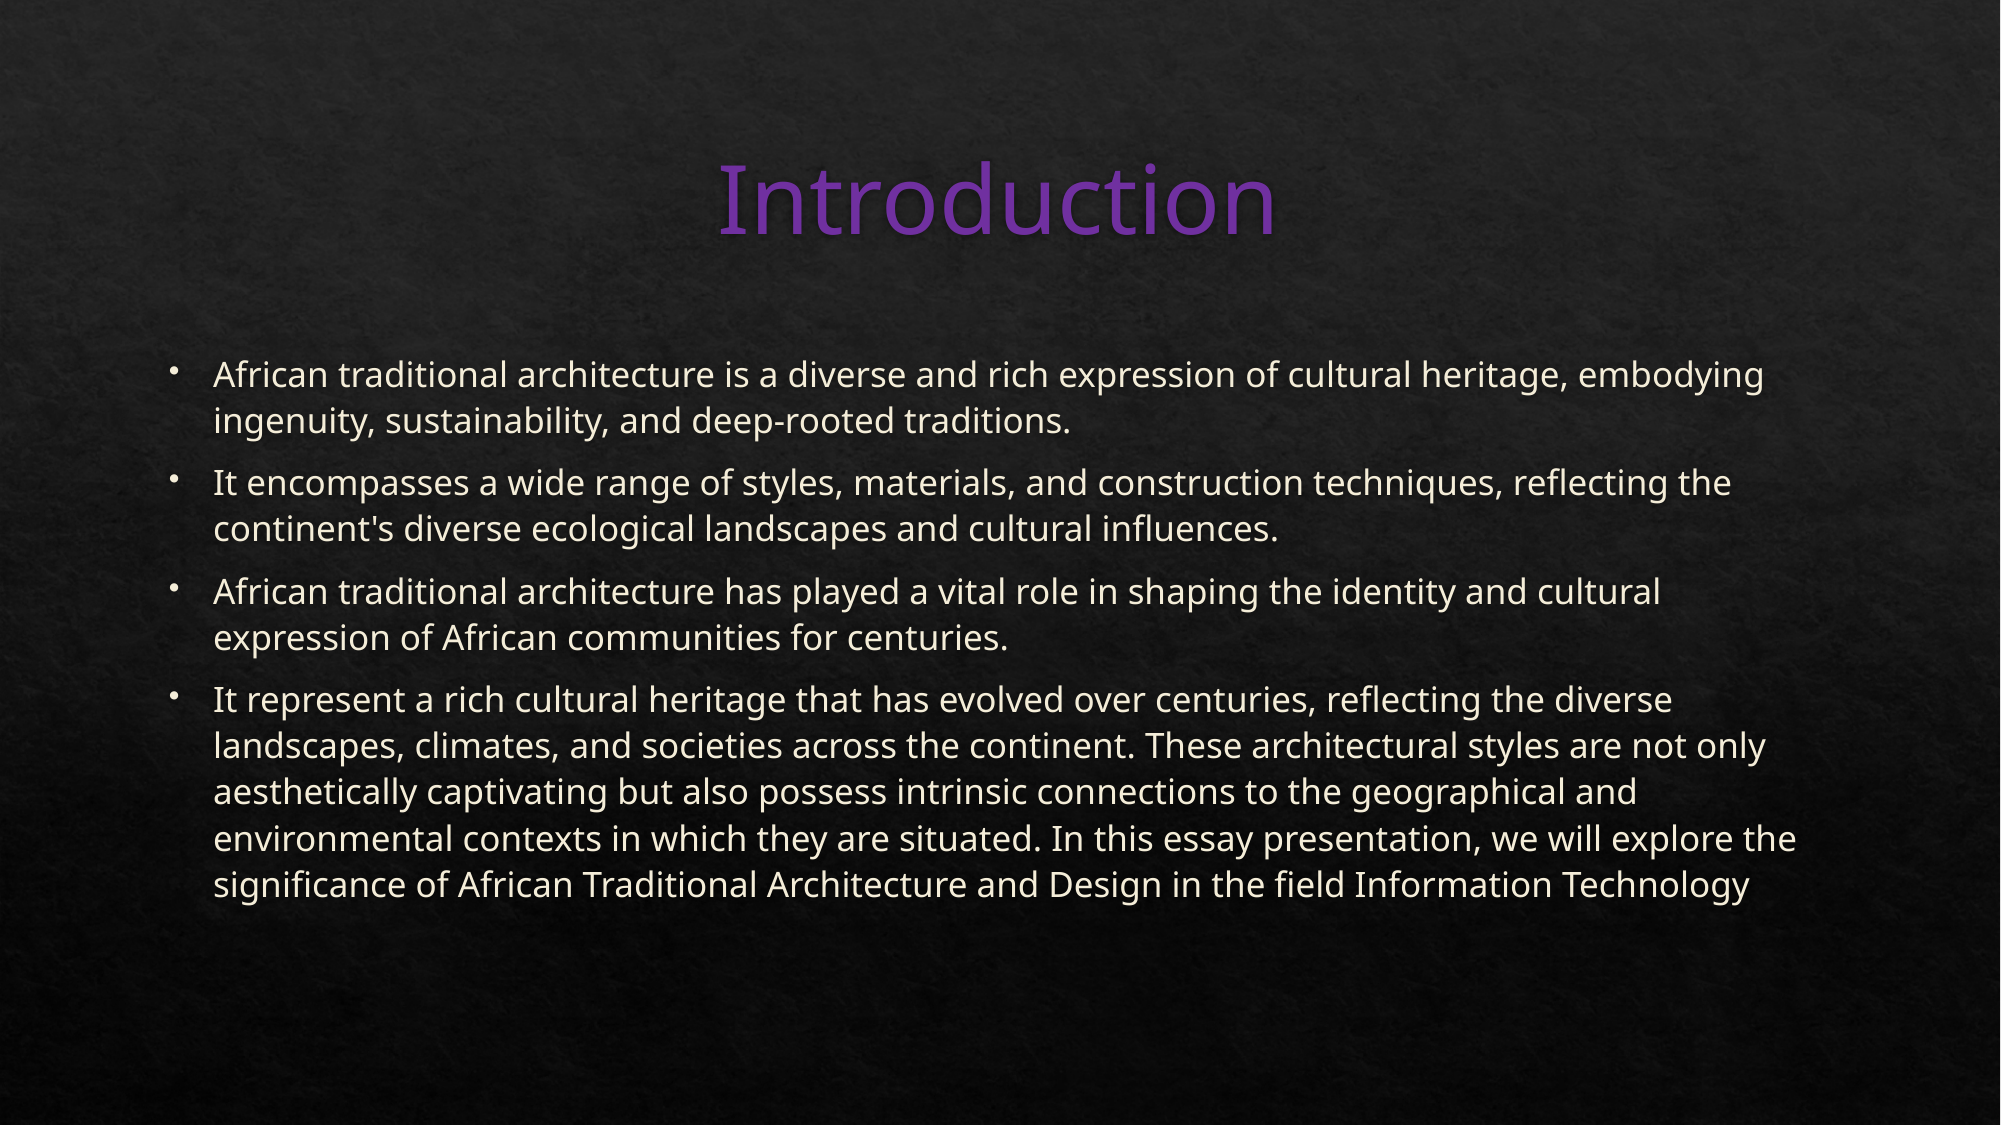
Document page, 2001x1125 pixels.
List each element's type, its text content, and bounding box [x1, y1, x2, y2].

list African traditional architecture is a diverse and rich expression of cultural heritage, embodying ingenuity, sustainability, and deep-rooted traditions. It encompasses a wide range of styles, materials, and construction techniques, reflecting the continent's diverse ecological landscapes and cultural influences. African traditional architecture has played a vital role in shaping the identity and cultural expression of African communities for centuries. It represent a rich cultural heritage that has evolved over centuries, reflecting the diverse landscapes, climates, and societies across the continent. These architectural styles are not only aesthetically captivating but also possess intrinsic connections to the geographical and environmental contexts in which they are situated. In this essay presentation, we will explore the significance of African Traditional Architecture and Design in the field Information Technology [149, 340, 1849, 950]
title Introduction [149, 99, 1849, 307]
